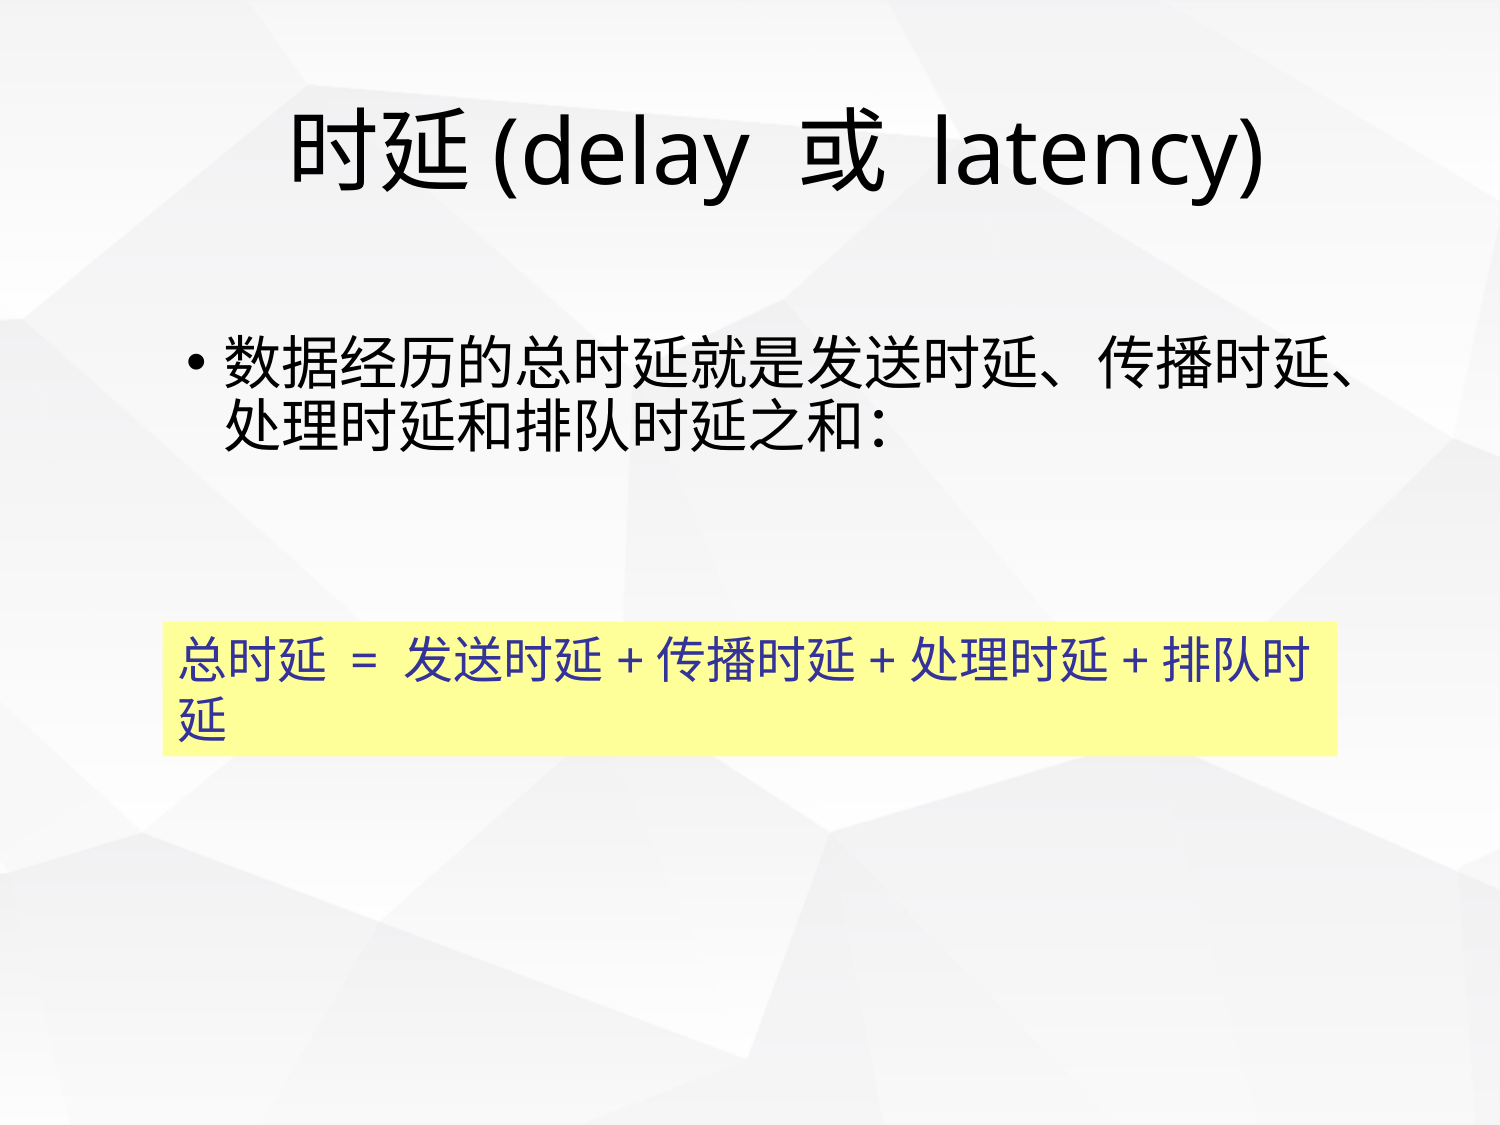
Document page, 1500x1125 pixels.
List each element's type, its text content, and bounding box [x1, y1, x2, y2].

text_box 总时延 = 发送时延+传播时延+处理时延+排队时延 [162, 621, 1338, 757]
title 时延(delay 或 latency) [188, 35, 1365, 275]
picture [0, 1, 1500, 1125]
list 数据经历的总时延就是发送时延、传播时延、处理时延和排队时延之和： [171, 326, 1447, 551]
